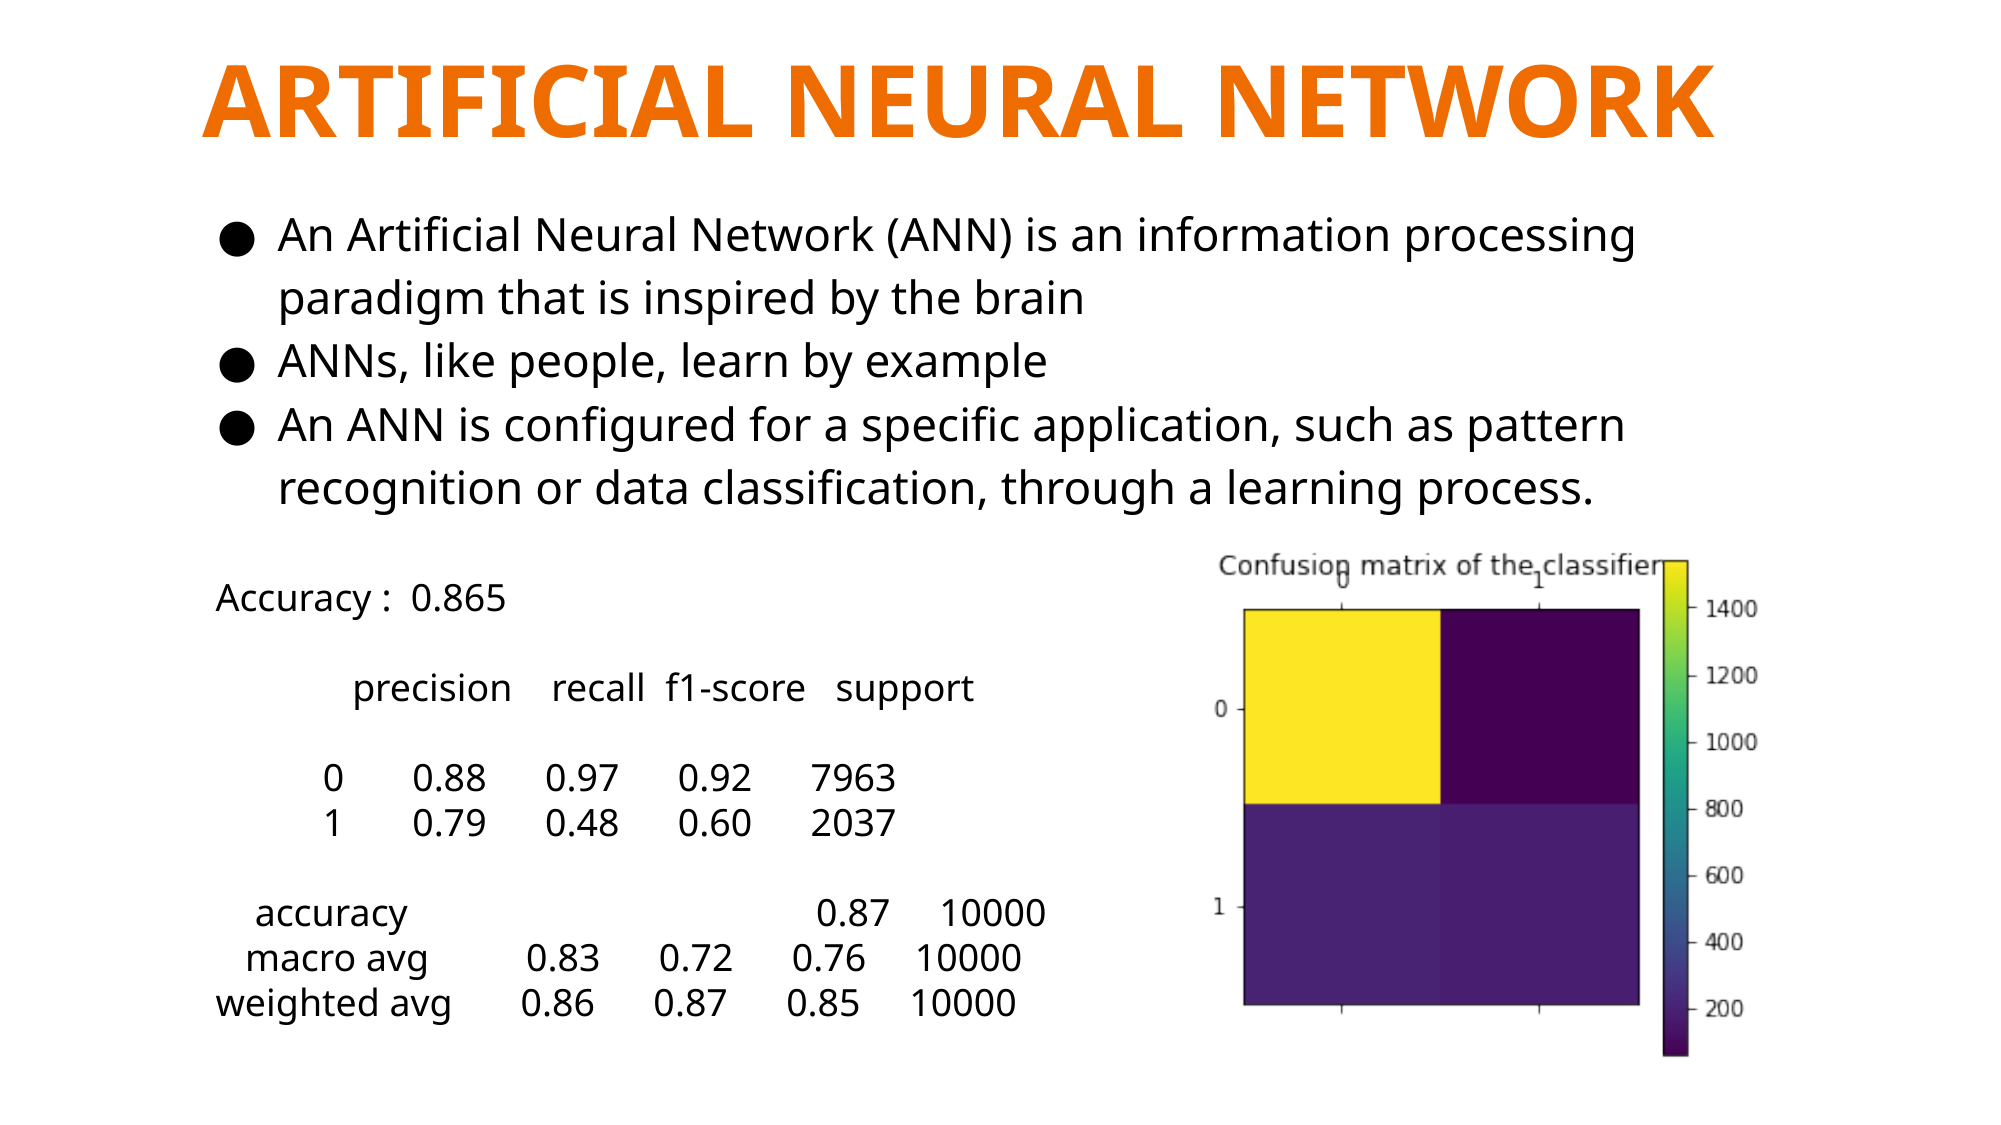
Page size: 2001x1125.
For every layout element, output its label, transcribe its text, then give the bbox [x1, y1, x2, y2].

picture [1197, 538, 1775, 1071]
list An Artificial Neural Network (ANN) is an information processing paradigm that is inspired by the brain ANNs, like people, learn by example An ANN is configured for a specific application, such as pattern recognition or data classification, through a learning process. [187, 99, 1813, 612]
title ARTIFICIAL NEURAL NETWORK [187, 0, 1813, 99]
text_box Accuracy : 0.865 precision recall f1-score support 0 0.88 0.97 0.92 7963 1 0.79 0.48 0.60 2037 accuracy 0.87 10000 macro avg 0.83 0.72 0.76 10000 weighted avg 0.86 0.87 0.85 10000 [200, 558, 1065, 1051]
